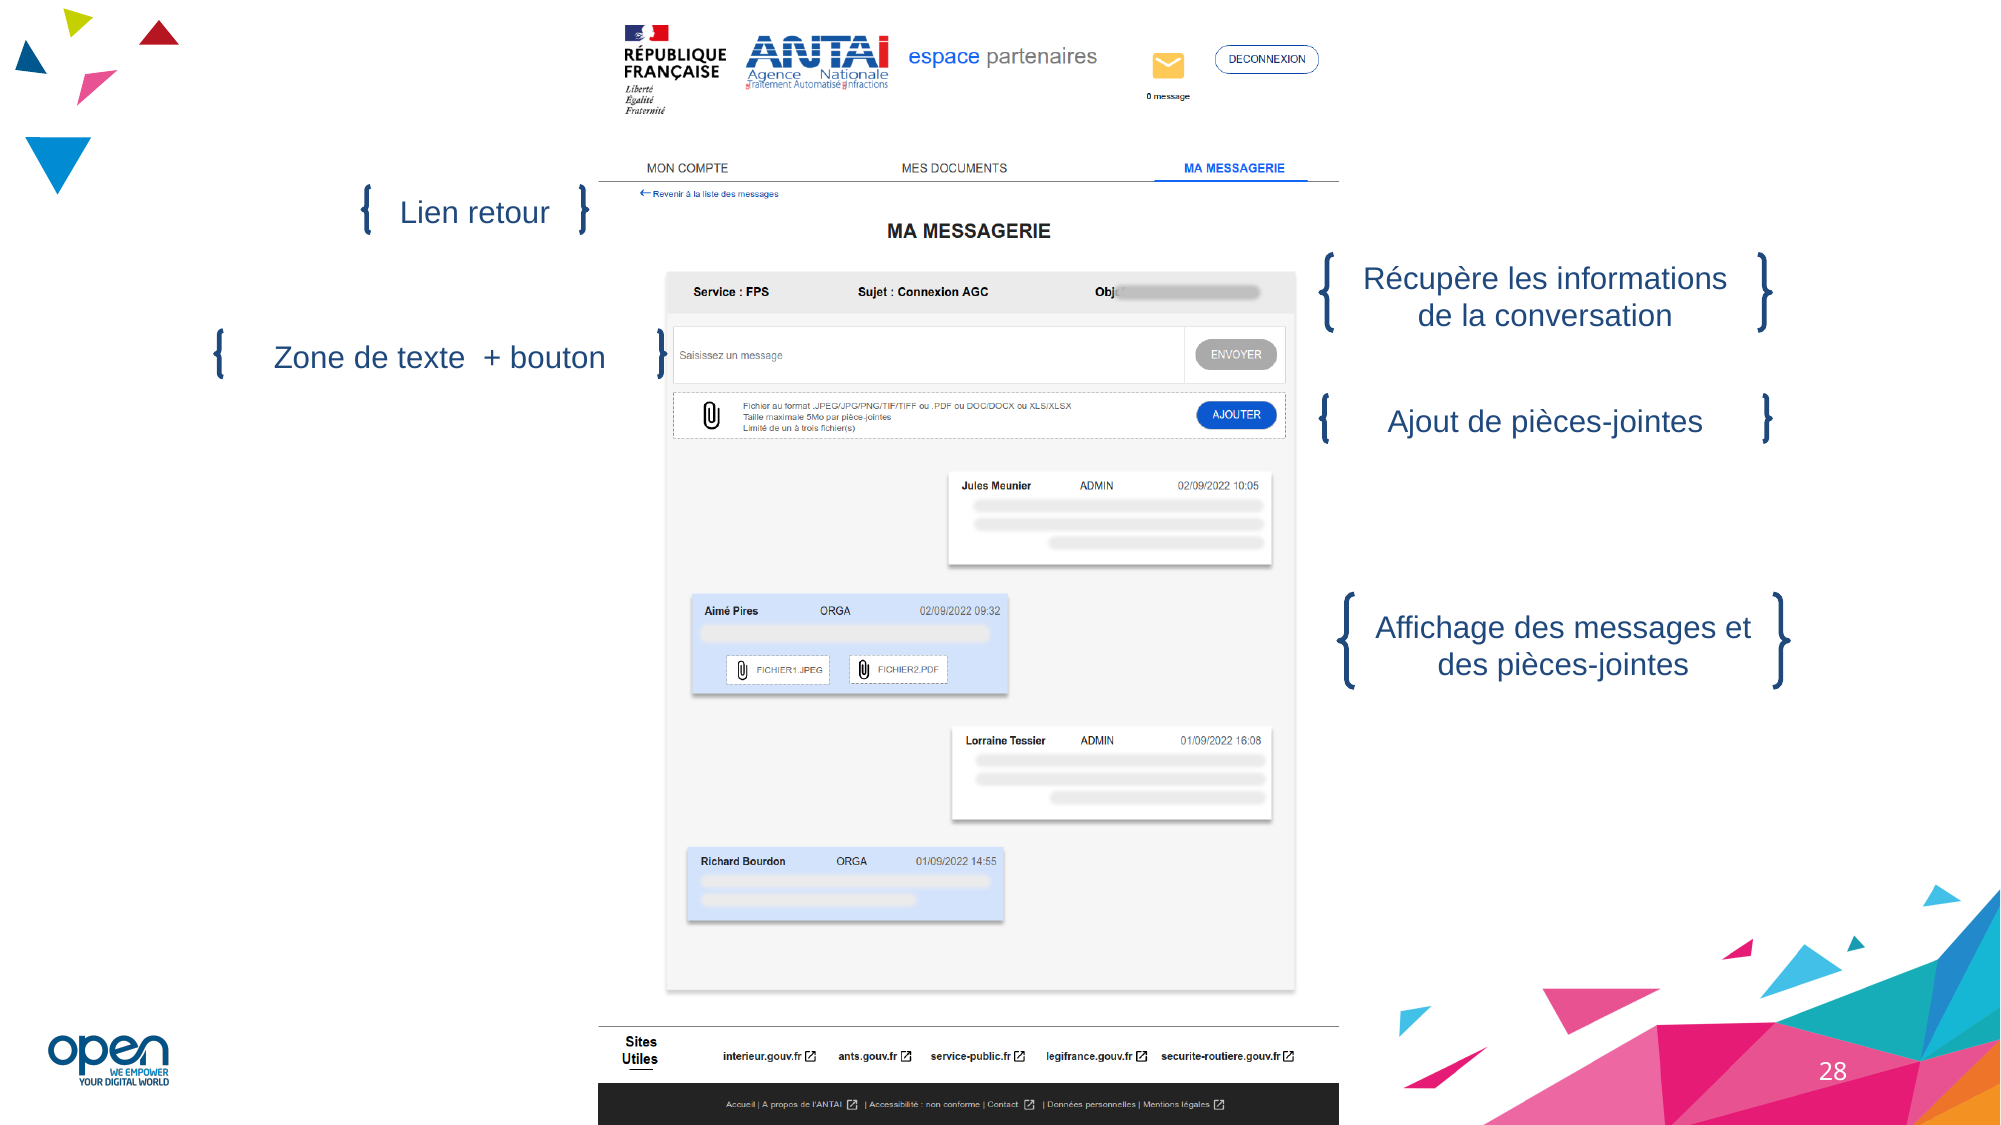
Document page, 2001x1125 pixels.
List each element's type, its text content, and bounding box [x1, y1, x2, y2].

text_box Ajout de pièces-jointes [1343, 395, 1771, 442]
text_box 28 [1412, 1042, 1863, 1103]
text_box Affichage des messages et des pièces-jointes [1343, 593, 1789, 688]
picture [37, 1027, 180, 1097]
text_box Zone de texte + bouton [215, 330, 593, 378]
picture [1388, 875, 2001, 1125]
text_box Récupère les informations de la conversation [1343, 254, 1771, 331]
text_box Lien retour [362, 186, 588, 233]
picture [598, 1, 1340, 1125]
